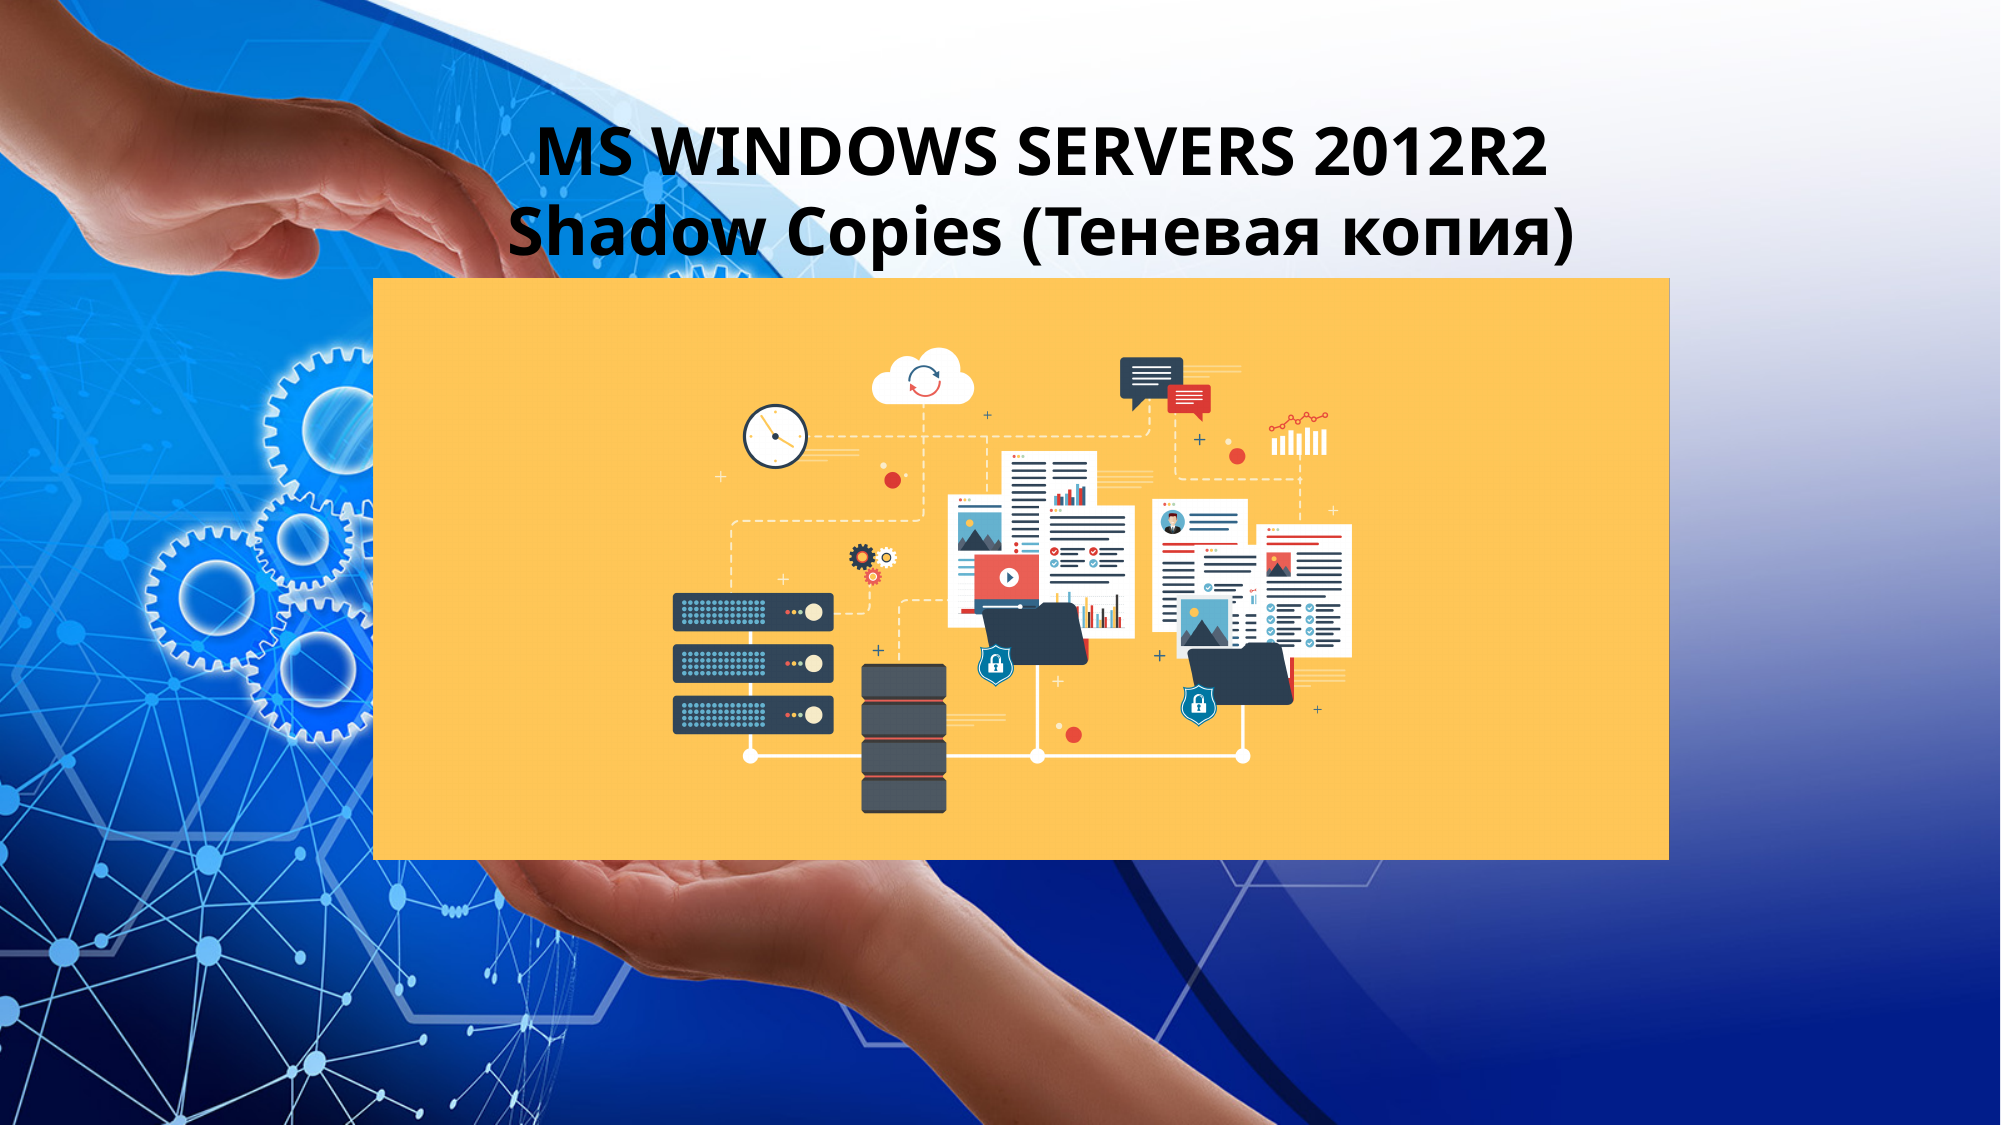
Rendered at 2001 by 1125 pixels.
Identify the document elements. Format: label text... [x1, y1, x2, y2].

text_box MS WINDOWS SERVERS 2012R2 Shadow Copies (Теневая копия) [161, 101, 1923, 277]
picture [0, 0, 2001, 1125]
